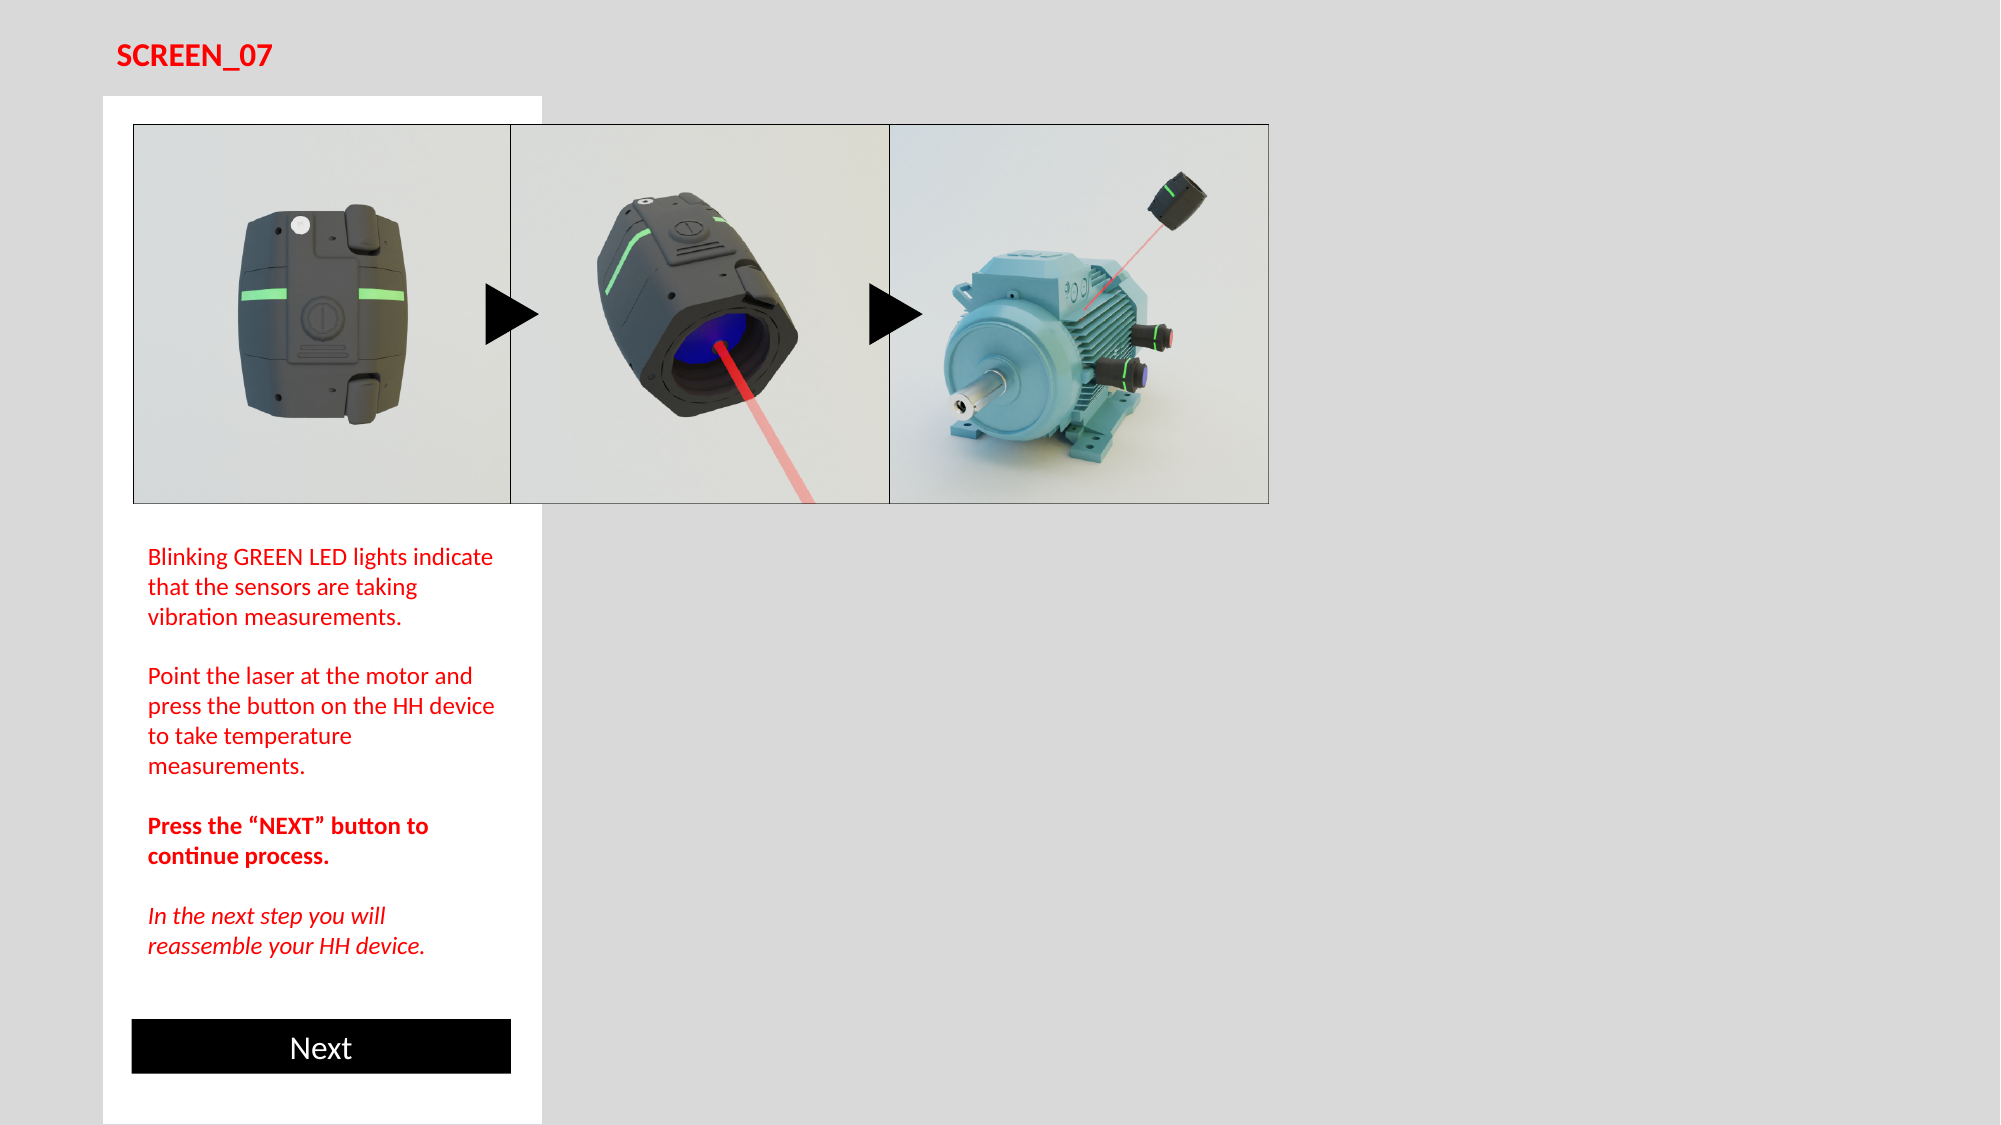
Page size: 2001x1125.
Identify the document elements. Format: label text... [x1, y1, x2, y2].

text_box Blinking GREEN LED lights indicate that the sensors are taking vibration measurements. Point the laser at the motor and press the button on the HH device to take temperature measurements. Press the “NEXT” button to continue process. In the next step you will reassemble your HH device. [133, 532, 513, 967]
text_box Next [131, 1019, 511, 1074]
picture [133, 124, 1269, 504]
text_box SCREEN_07 [101, 25, 454, 81]
text_box [101, 94, 545, 1125]
